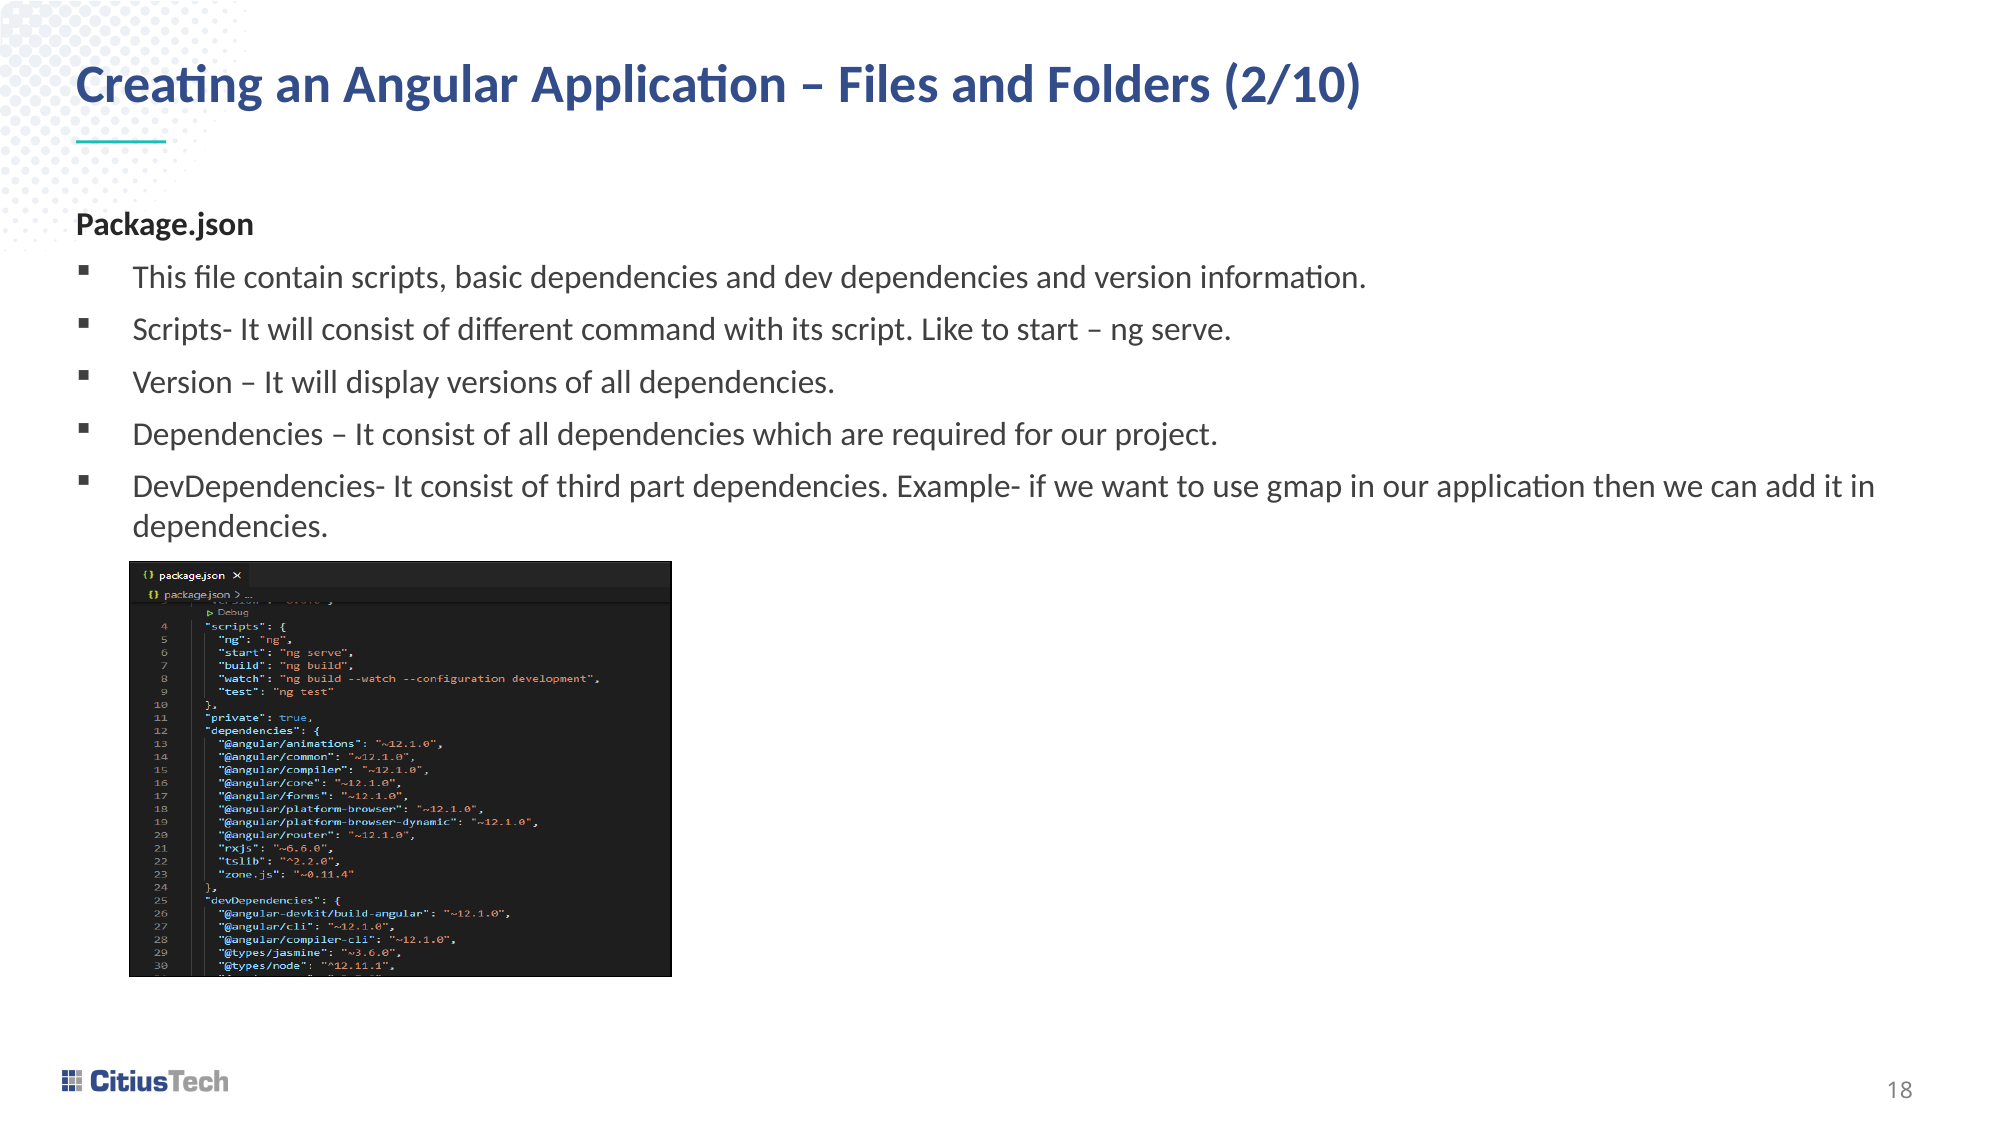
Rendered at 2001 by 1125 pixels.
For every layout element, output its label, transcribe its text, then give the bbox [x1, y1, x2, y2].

picture [61, 1069, 228, 1092]
text_box Package.json This file contain scripts, basic dependencies and dev dependencies and version information. Scripts- It will consist of different command with its script. Like to start – ng serve. Version – It will display versions of all dependencies. Dependencies – It consist of all dependencies which are required for our project. DevDependencies- It consist of third part dependencies. Example- if we want to use gmap in our application then we can add it in dependencies. [76, 202, 1900, 1026]
title Creating an Angular Application – Files and Folders (2/10) [76, 30, 1802, 131]
picture [130, 562, 671, 976]
